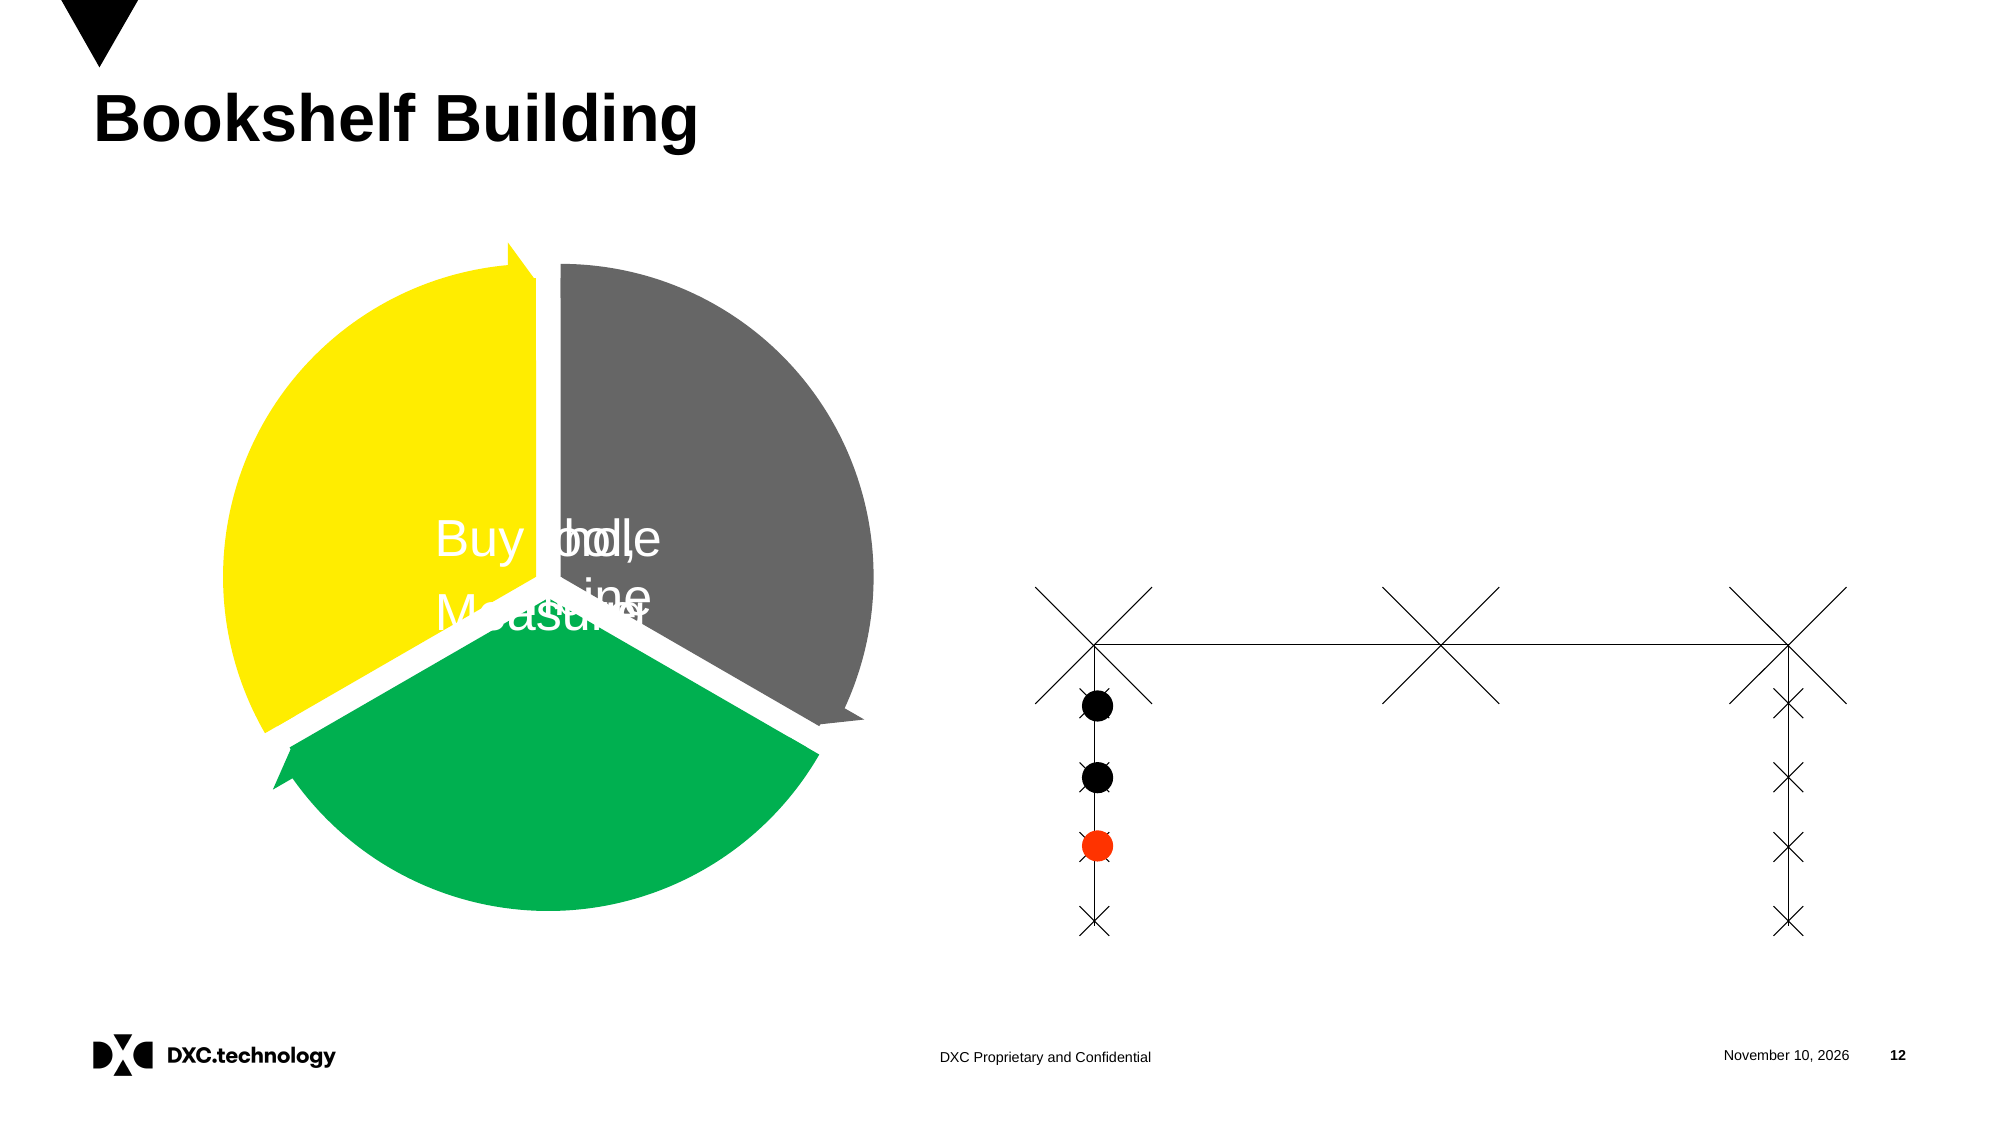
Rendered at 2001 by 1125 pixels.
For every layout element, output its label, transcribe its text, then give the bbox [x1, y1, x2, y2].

title Bookshelf Building [93, 87, 1907, 282]
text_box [2, 231, 1095, 944]
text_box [1095, 587, 1847, 936]
